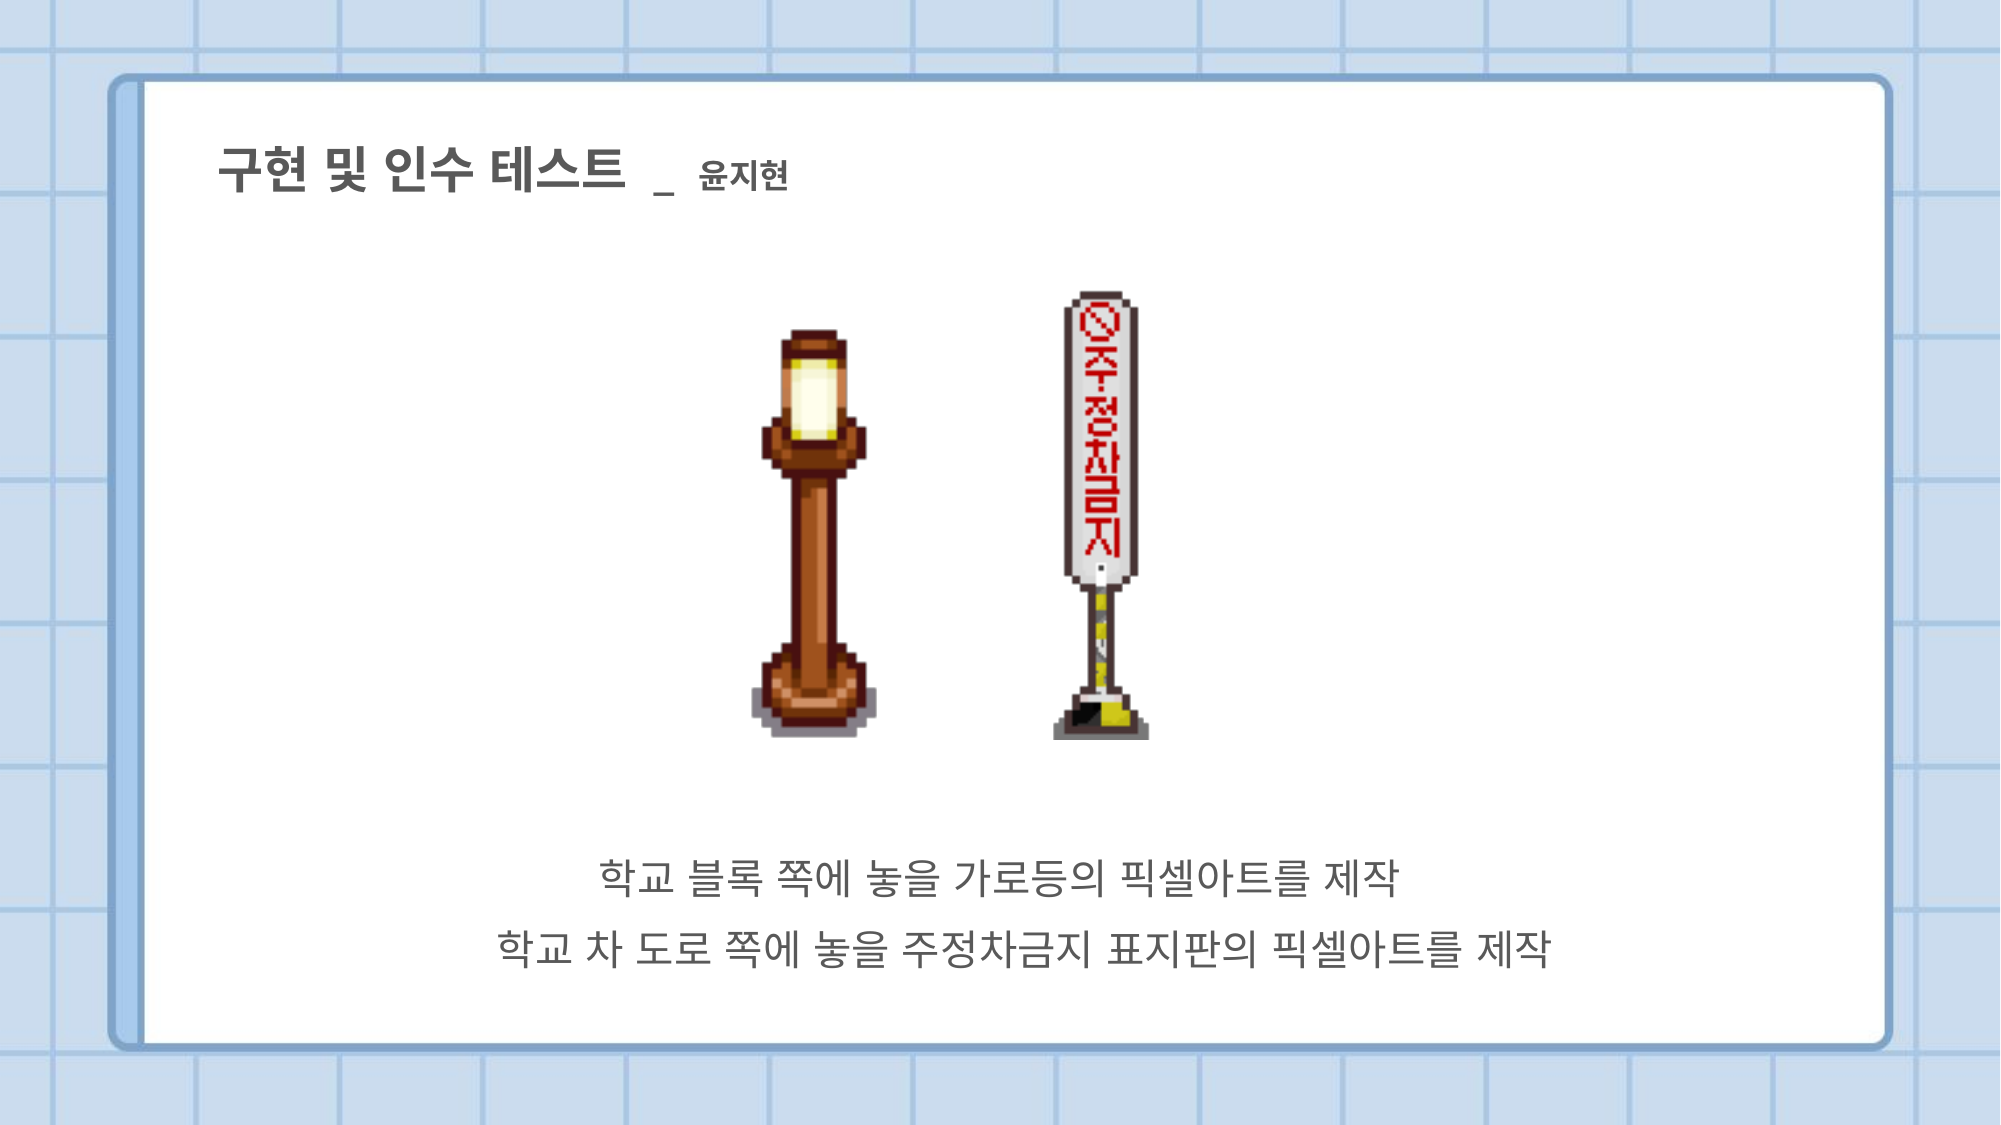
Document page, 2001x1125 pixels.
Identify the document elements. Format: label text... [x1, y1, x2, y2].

text_box 학교 블록 쪽에 놓을 가로등의 픽셀아트를 제작 [0, 845, 2000, 911]
picture [0, 0, 2001, 1125]
text_box 구현 및 인수 테스트 _ 윤지현 [202, 130, 876, 206]
text_box 학교 차 도로 쪽에 놓을 주정차금지 표지판의 픽셀아트를 제작 [24, 916, 2000, 982]
